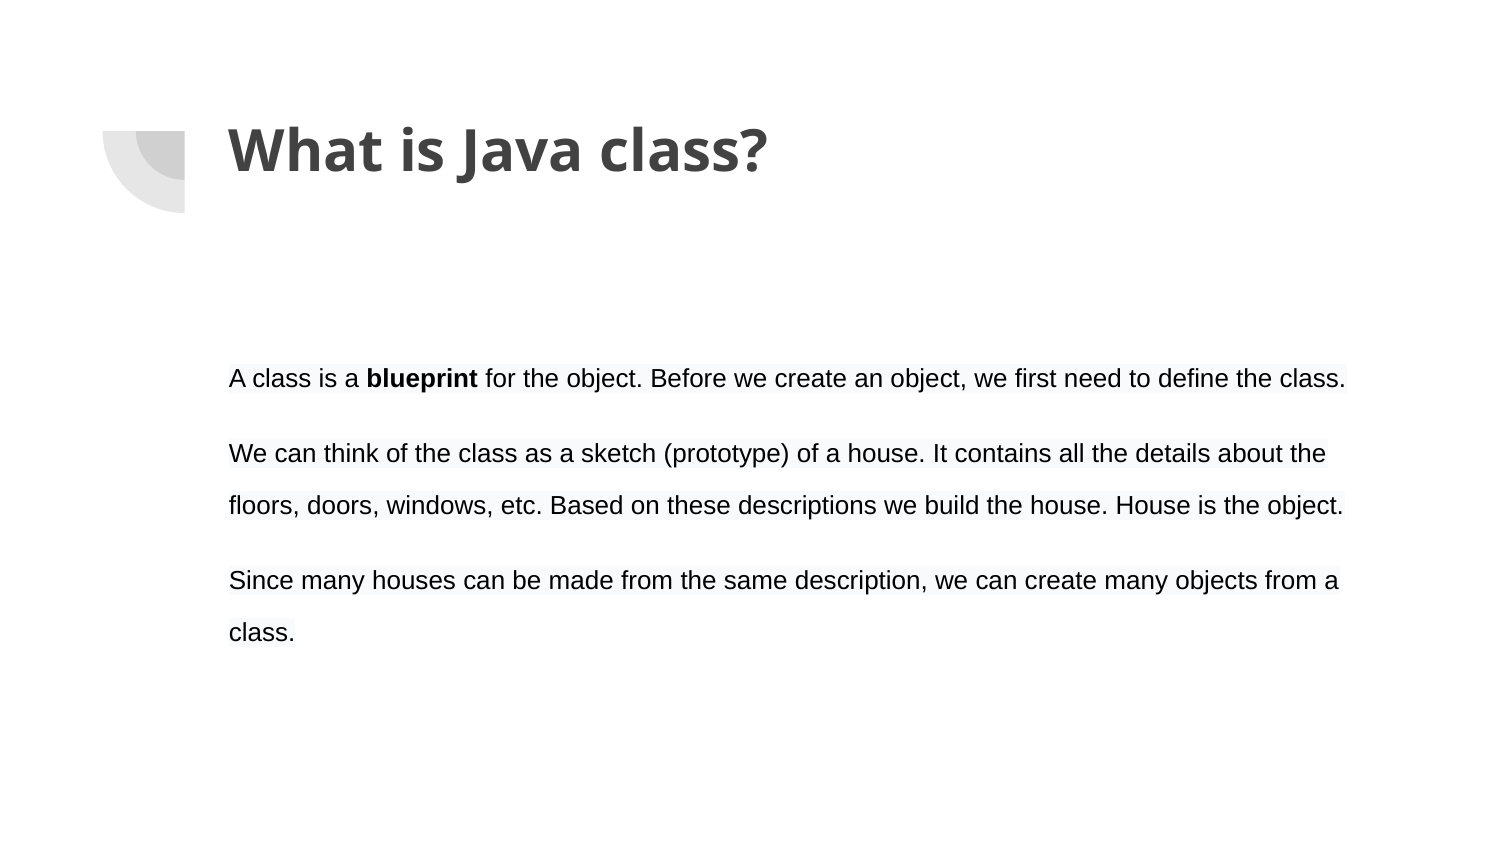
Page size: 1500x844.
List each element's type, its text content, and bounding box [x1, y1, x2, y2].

title What is Java class? [213, 98, 1368, 263]
list A class is a blueprint for the object. Before we create an object, we first need to define the class. We can think of the class as a sketch (prototype) of a house. It contains all the details about the floors, doors, windows, etc. Based on these descriptions we build the house. House is the object. Since many houses can be made from the same description, we can create many objects from a class. [213, 326, 1368, 744]
